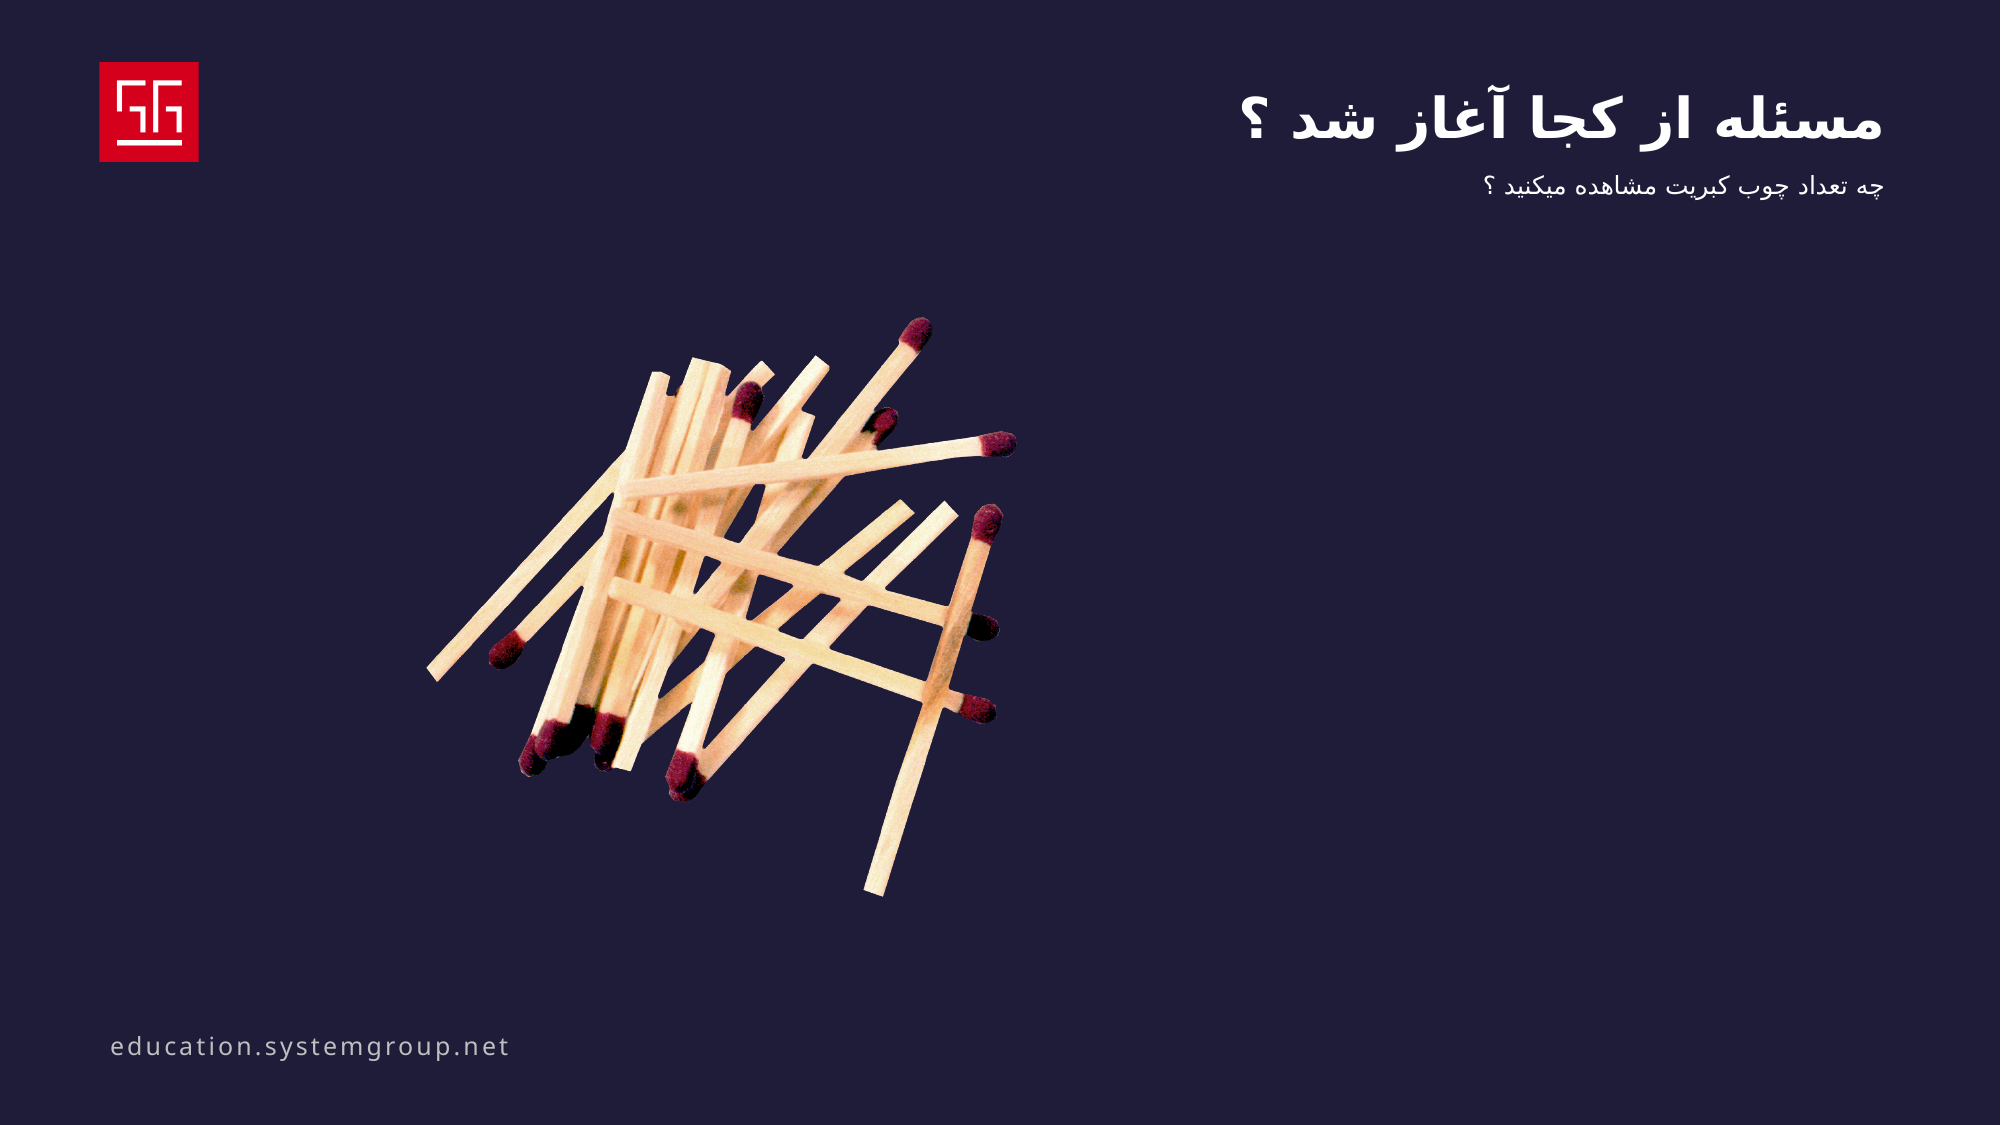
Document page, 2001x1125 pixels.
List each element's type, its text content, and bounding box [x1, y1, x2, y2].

picture [99, 62, 199, 162]
text_box مسئله از کجا آغاز شد ؟ [236, 74, 1901, 157]
text_box education.systemgroup.net [95, 1023, 524, 1068]
picture [426, 317, 1017, 897]
text_box چه تعداد چوب کبریت مشاهده میکنید ؟ [1265, 146, 1886, 200]
